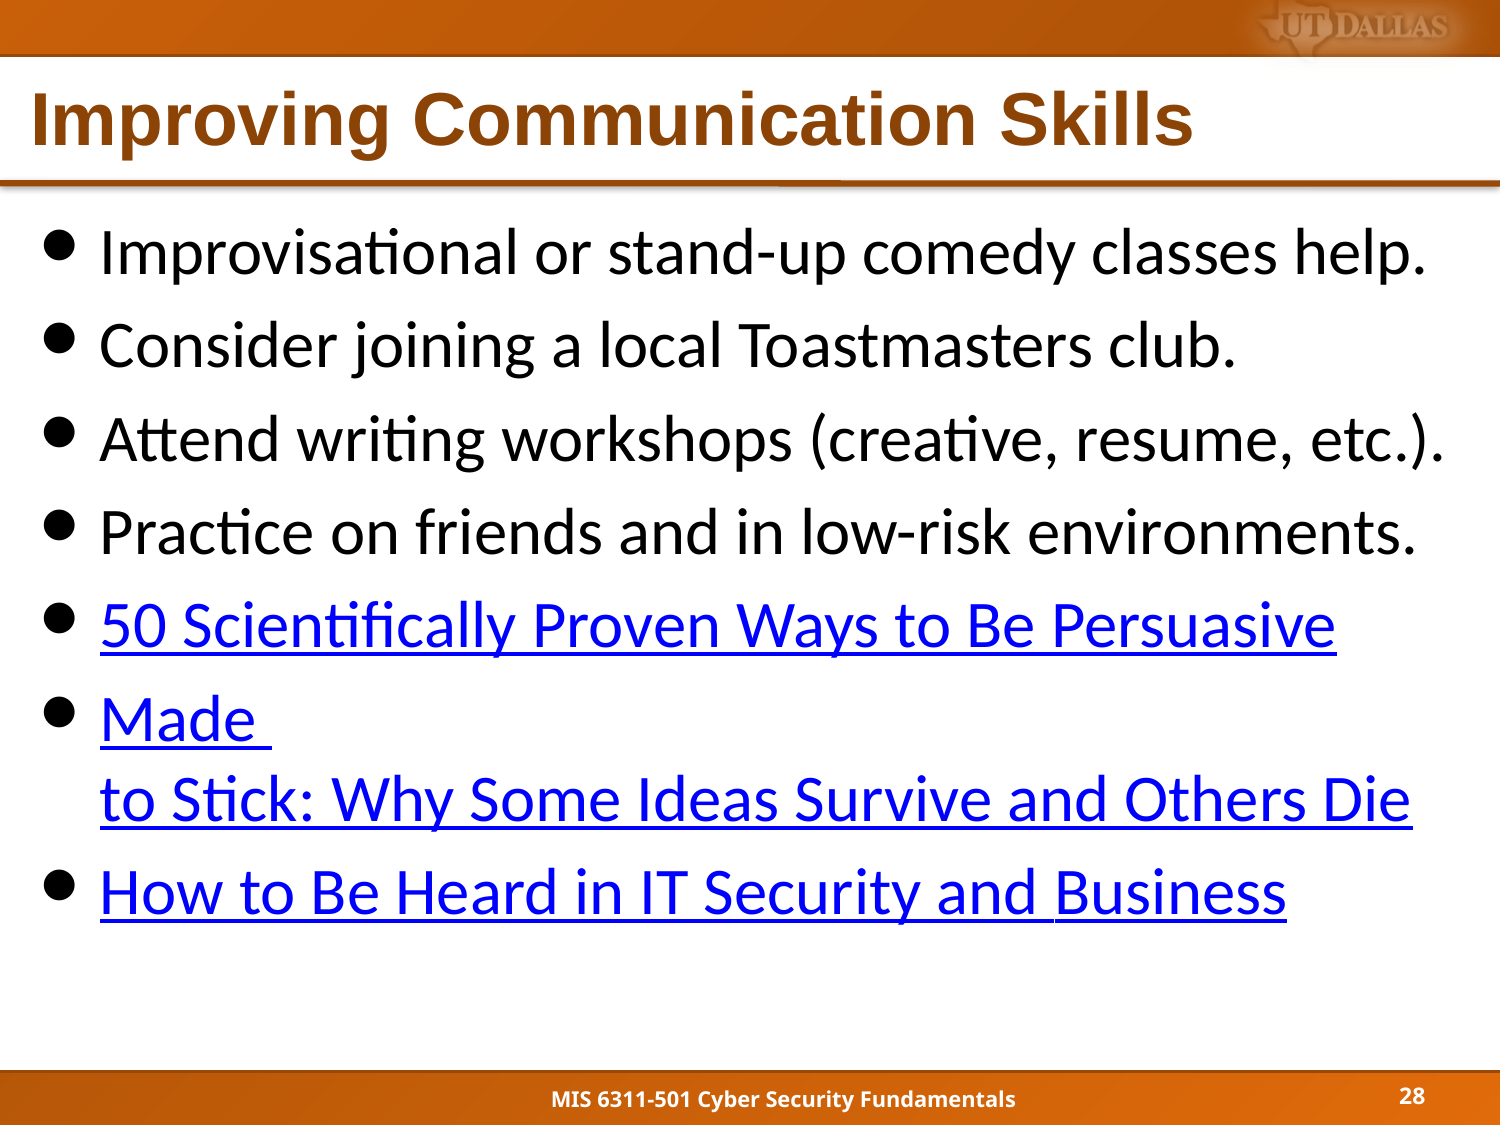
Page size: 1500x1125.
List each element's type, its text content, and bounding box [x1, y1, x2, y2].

picture [1218, 0, 1500, 64]
list Improvisational or stand-up comedy classes help. Consider joining a local Toastmasters club. Attend writing workshops (creative, resume, etc.). Practice on friends and in low-risk environments. 50 Scientifically Proven Ways to Be Persuasive Made to Stick: Why Some Ideas Survive and Others Die How to Be Heard in IT Security and Business [24, 199, 1500, 1077]
slide_number 28 [1350, 1076, 1475, 1120]
title Improving Communication Skills [0, 64, 1500, 178]
